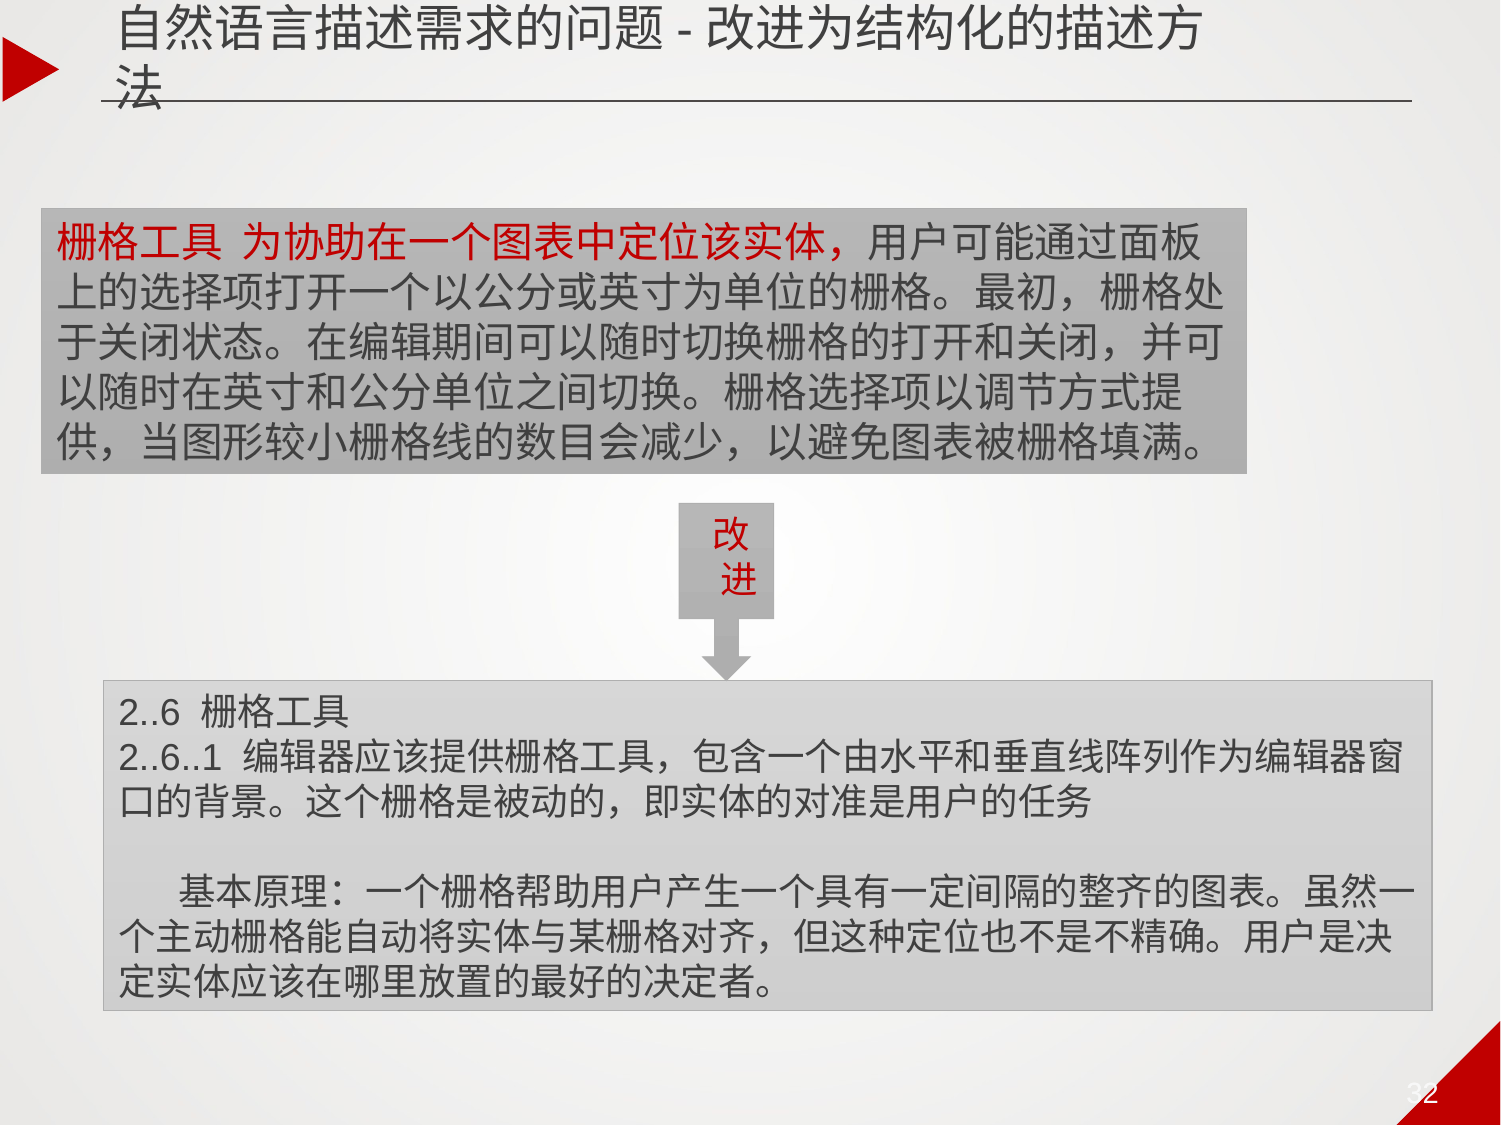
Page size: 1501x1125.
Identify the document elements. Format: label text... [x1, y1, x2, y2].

picture [0, 0, 1501, 1125]
text_box 改 进 [678, 502, 775, 682]
text_box 2..6 栅格工具 2..6..1 编辑器应该提供栅格工具，包含一个由水平和垂直线阵列作为编辑器窗口的背景。这个栅格是被动的，即实体的对准是用户的任务 基本原理：一个栅格帮助用户产生一个具有一定间隔的整齐的图表。虽然一个主动栅格能自动将实体与某栅格对齐，但这种定位也不是不精确。用户是决定实体应该在哪里放置的最好的决定者。 [103, 680, 1433, 1011]
text_box 栅格工具 为协助在一个图表中定位该实体，用户可能通过面板上的选择项打开一个以公分或英寸为单位的栅格。最初，栅格处于关闭状态。在编辑期间可以随时切换栅格的打开和关闭，并可以随时在英寸和公分单位之间切换。栅格选择项以调节方式提供，当图形较小栅格线的数目会减少，以避免图表被栅格填满。 [41, 208, 1247, 474]
text_box [2, 36, 60, 102]
text_box 自然语言描述需求的问题-改进为结构化的描述方法 [99, 12, 1258, 101]
